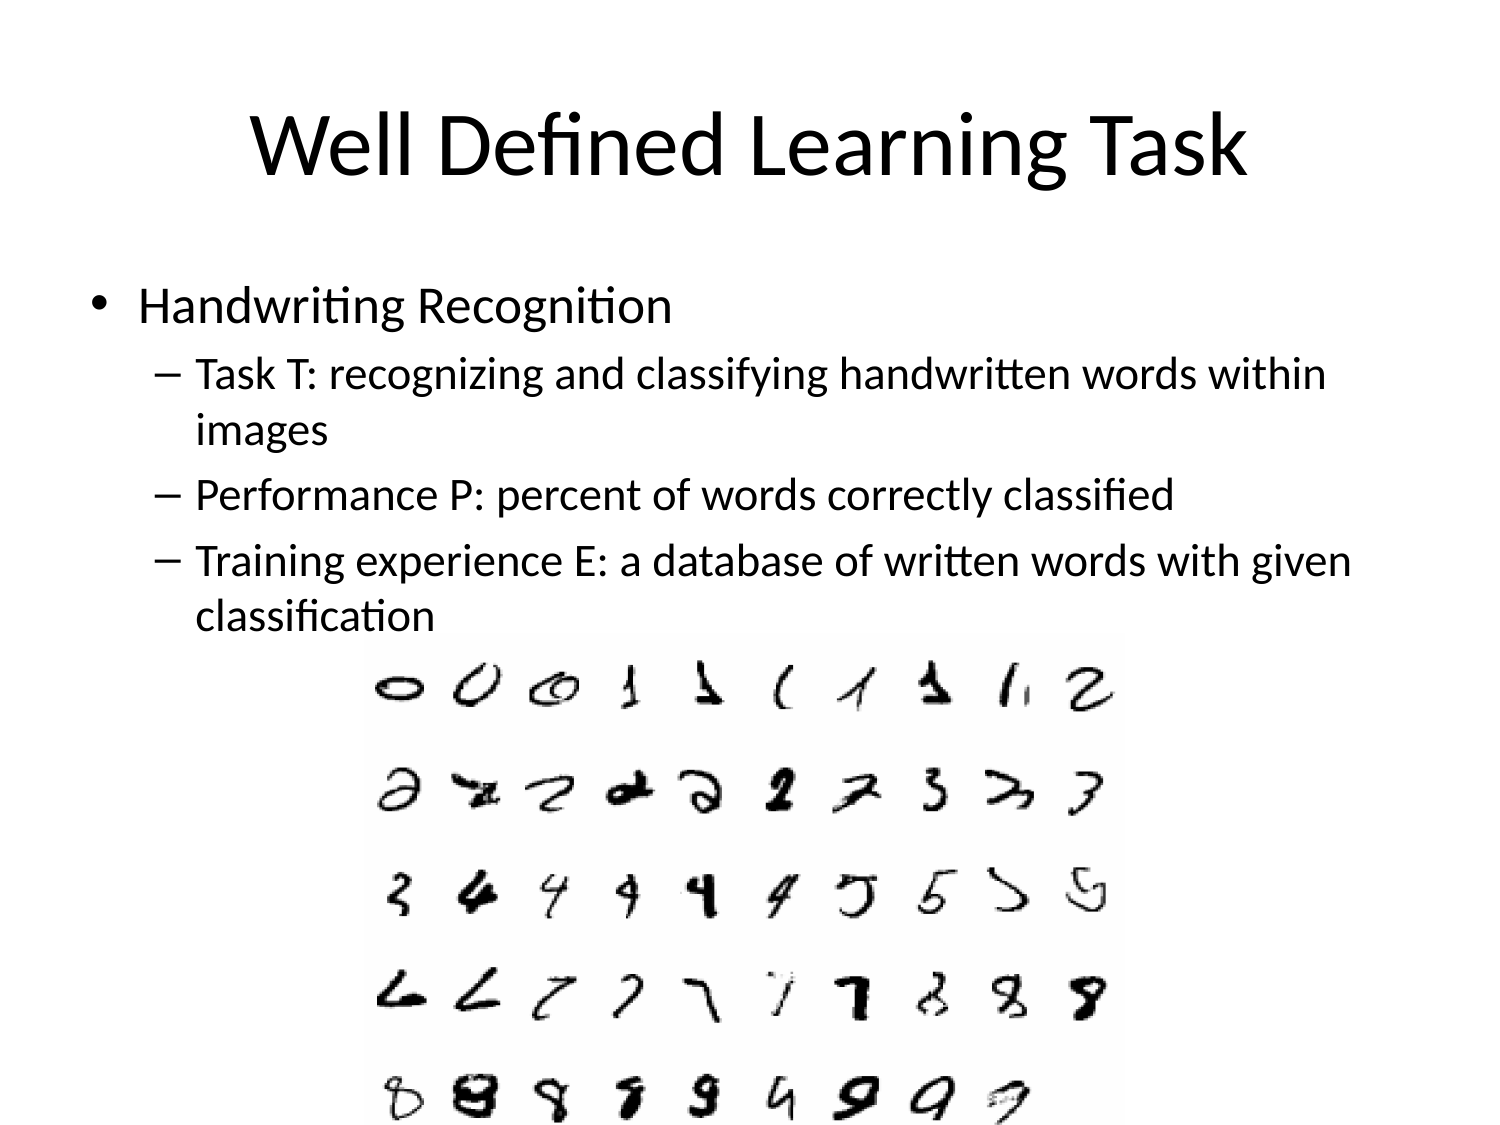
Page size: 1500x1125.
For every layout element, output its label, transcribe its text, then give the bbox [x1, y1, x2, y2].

picture [364, 633, 1126, 1125]
title Well Defined Learning Task [75, 45, 1425, 233]
list Handwriting Recognition Task T: recognizing and classifying handwritten words within images Performance P: percent of words correctly classified Training experience E: a database of written words with given classification [75, 262, 1425, 650]
